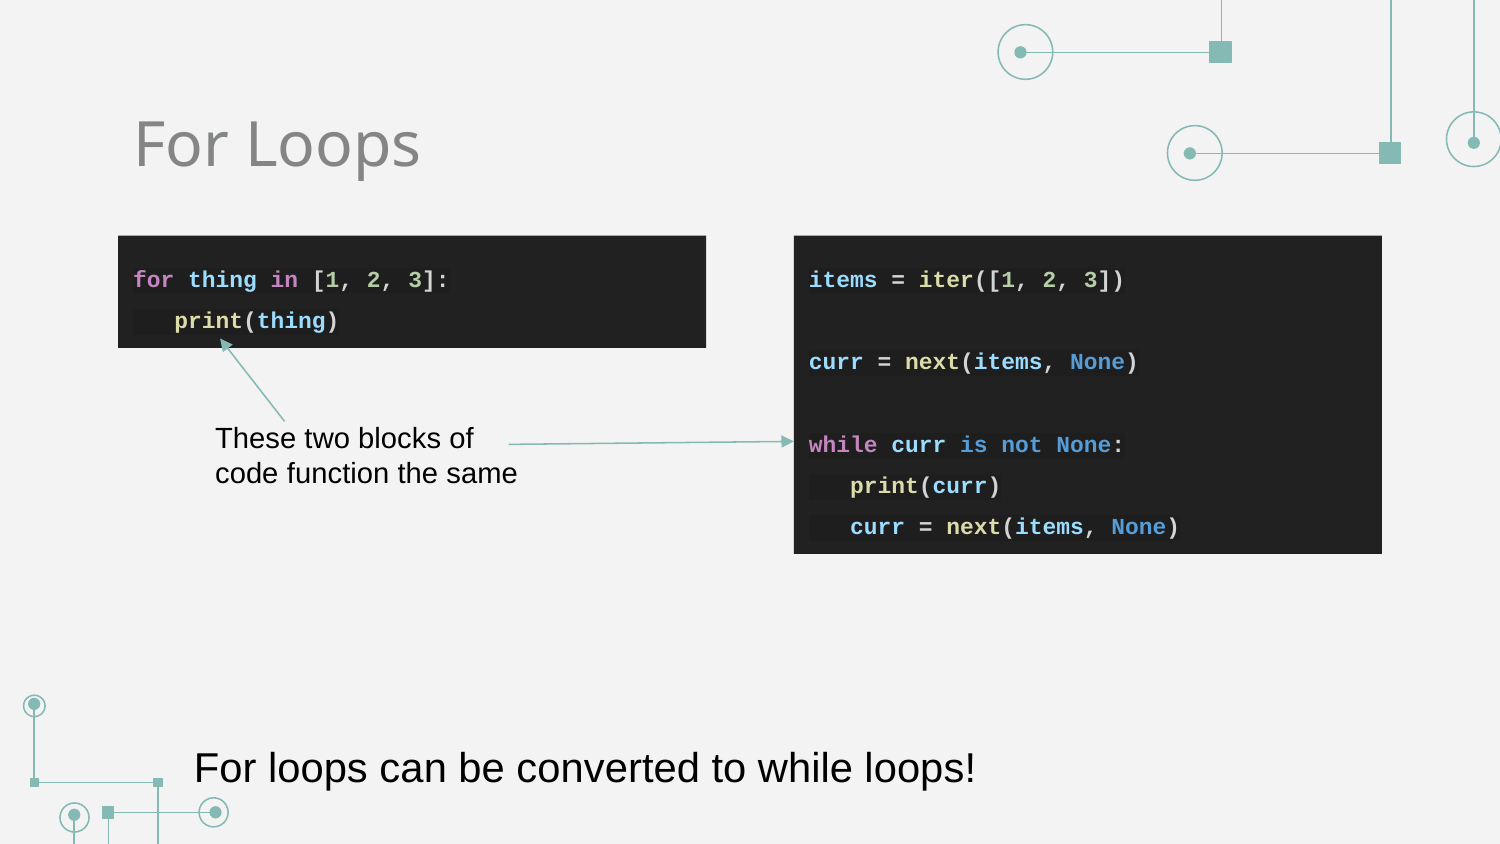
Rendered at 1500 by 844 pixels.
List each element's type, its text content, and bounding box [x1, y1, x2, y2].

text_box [508, 441, 795, 445]
subtitle For loops can be converted to while loops! [179, 725, 1443, 818]
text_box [219, 338, 285, 422]
text_box These two blocks of code function the same [200, 404, 547, 504]
title For Loops [118, 88, 1382, 181]
text_box for thing in [1, 2, 3]: print(thing) [118, 235, 707, 348]
text_box items = iter([1, 2, 3]) curr = next(items, None) while curr is not None: print(curr) curr = next(items, None) [793, 235, 1382, 554]
